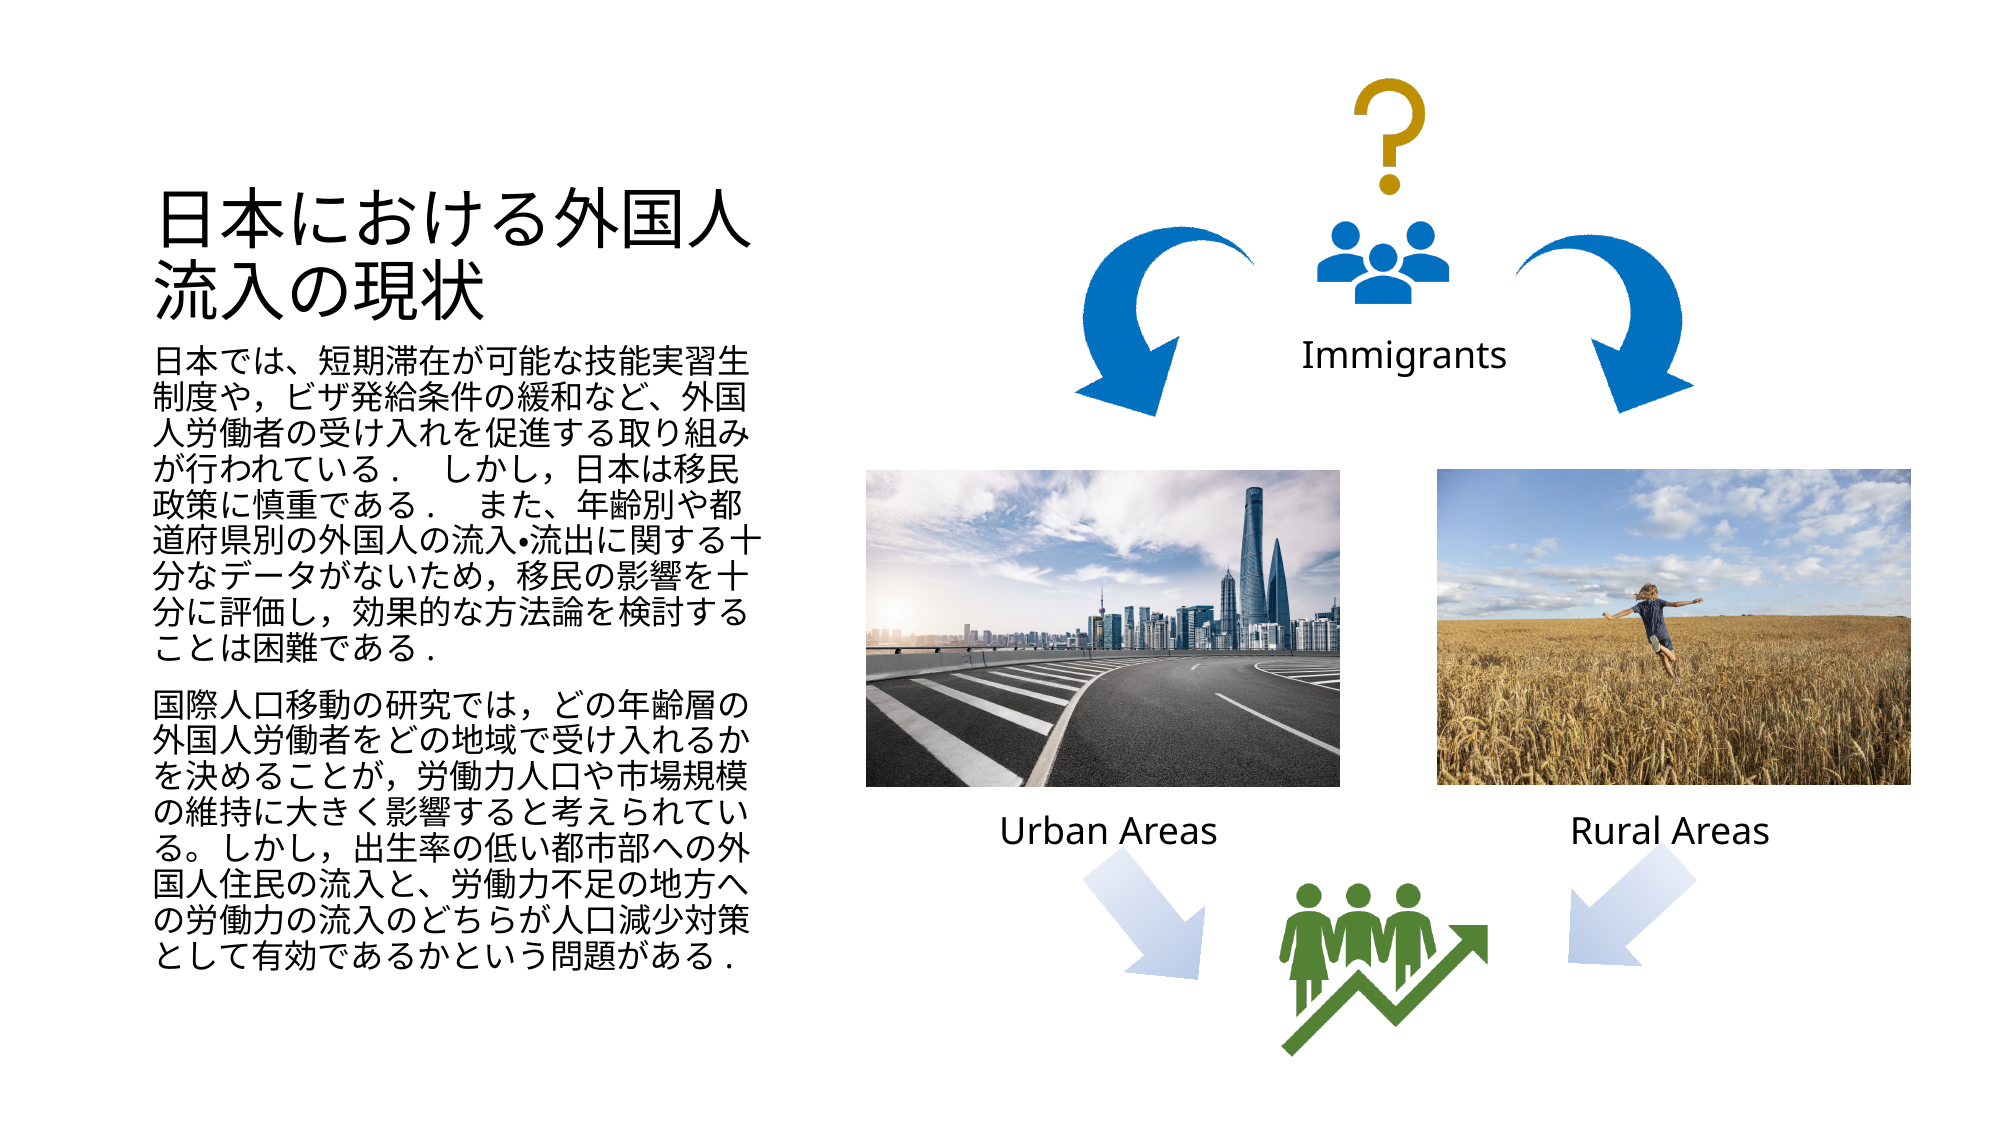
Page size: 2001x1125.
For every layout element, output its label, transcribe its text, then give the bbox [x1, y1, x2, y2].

text_box Urban Areas [984, 799, 1308, 860]
picture [866, 162, 1340, 787]
picture [1307, 61, 1465, 338]
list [1437, 469, 1911, 785]
list 日本では、短期滞在が可能な技能実習生制度や，ビザ発給条件の緩和など、外国人労働者の受け入れを促進する取り組みが行われている. しかし，日本は移民政策に慎重である. また、年齢別や都道府県別の外国人の流入・流出に関する十分なデータがないため，移民の影響を十分に評価し，効果的な方法論を検討することは困難である. 国際人口移動の研究では，どの年齢層の外国人労働者をどの地域で受け入れるかを決めることが，労働力人口や市場規模の維持に大きく影響すると考えられている。しかし，出生率の低い都市部への外国人住民の流入と、労働力不足の地方への労働力の流入のどちらが人口減少対策として有効であるかという問題がある. [137, 337, 783, 1068]
text_box [1081, 845, 1207, 981]
picture [1458, 171, 1760, 469]
text_box [1567, 840, 1699, 967]
text_box Immigrants [1297, 323, 1482, 383]
picture [1264, 846, 1502, 1084]
title 日本における外国人流入の現状 [137, 75, 783, 337]
text_box Rural Areas [1555, 799, 1879, 860]
